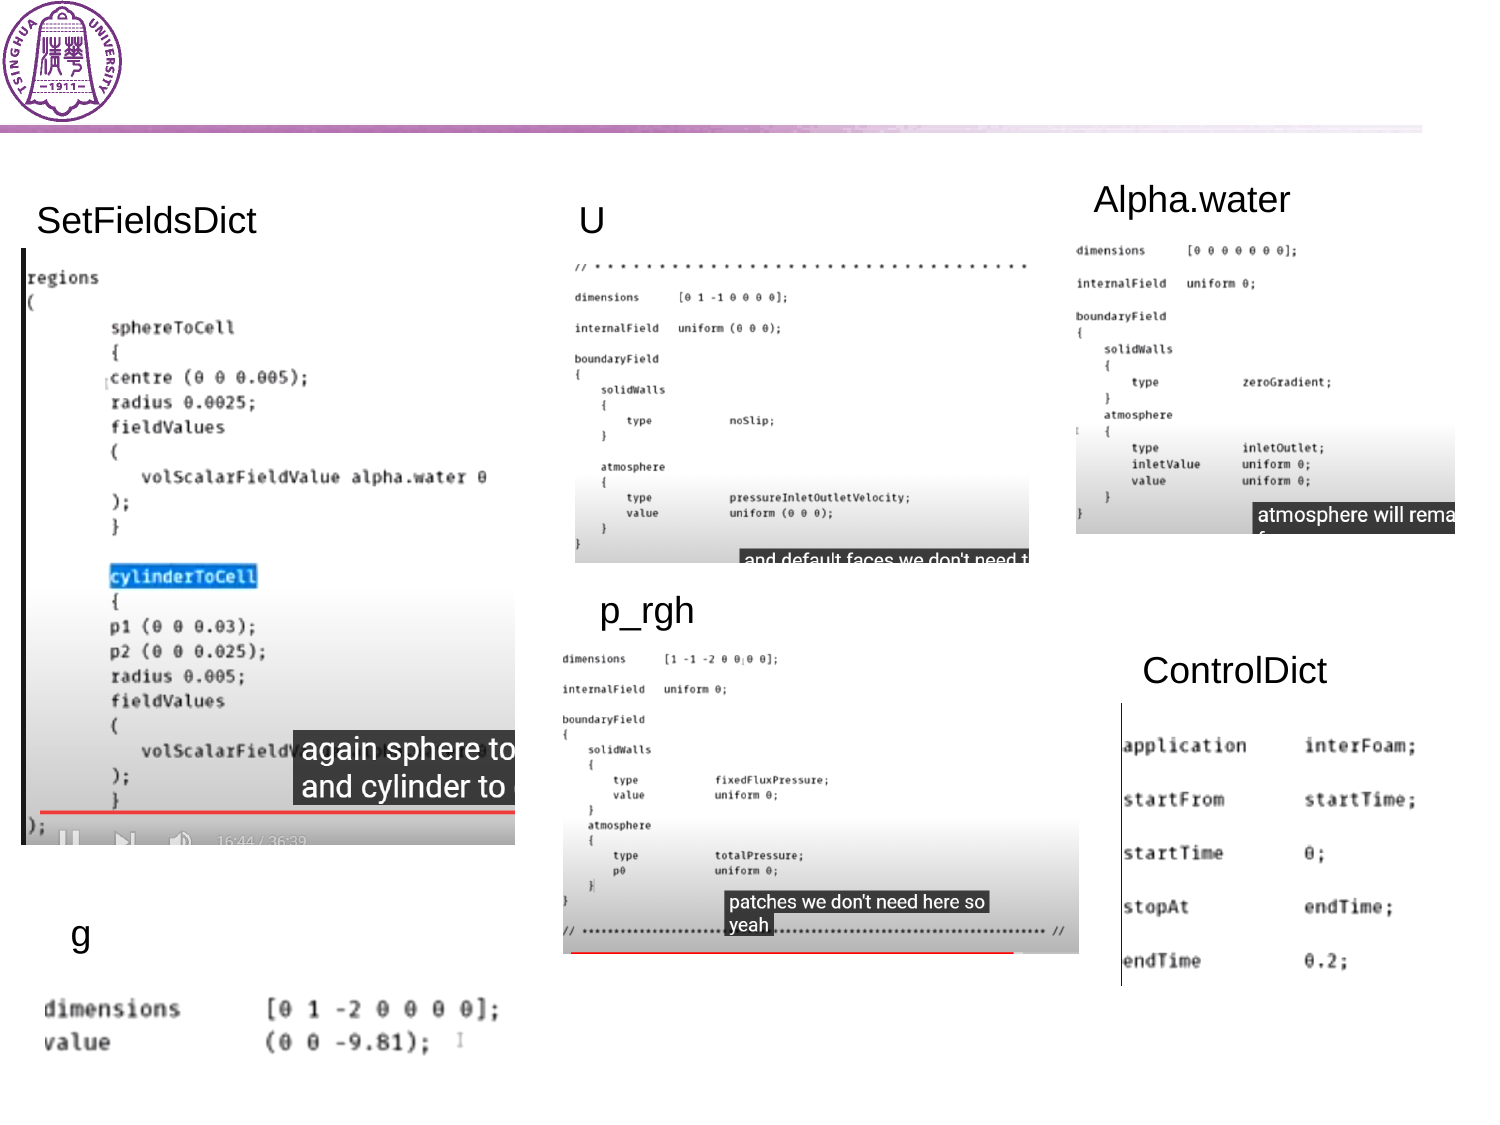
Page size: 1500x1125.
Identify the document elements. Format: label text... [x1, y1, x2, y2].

text_box Alpha.water [1078, 167, 1489, 228]
picture [21, 248, 516, 845]
picture [1075, 226, 1455, 534]
text_box SetFieldsDict [21, 188, 387, 248]
text_box g [55, 901, 182, 962]
text_box p_rgh [584, 578, 739, 634]
picture [574, 264, 1030, 563]
picture [44, 971, 583, 1083]
picture [0, 0, 1423, 132]
text_box ControlDict [1127, 639, 1479, 699]
picture [563, 635, 1080, 954]
text_box U [563, 188, 974, 248]
picture [1121, 703, 1455, 987]
